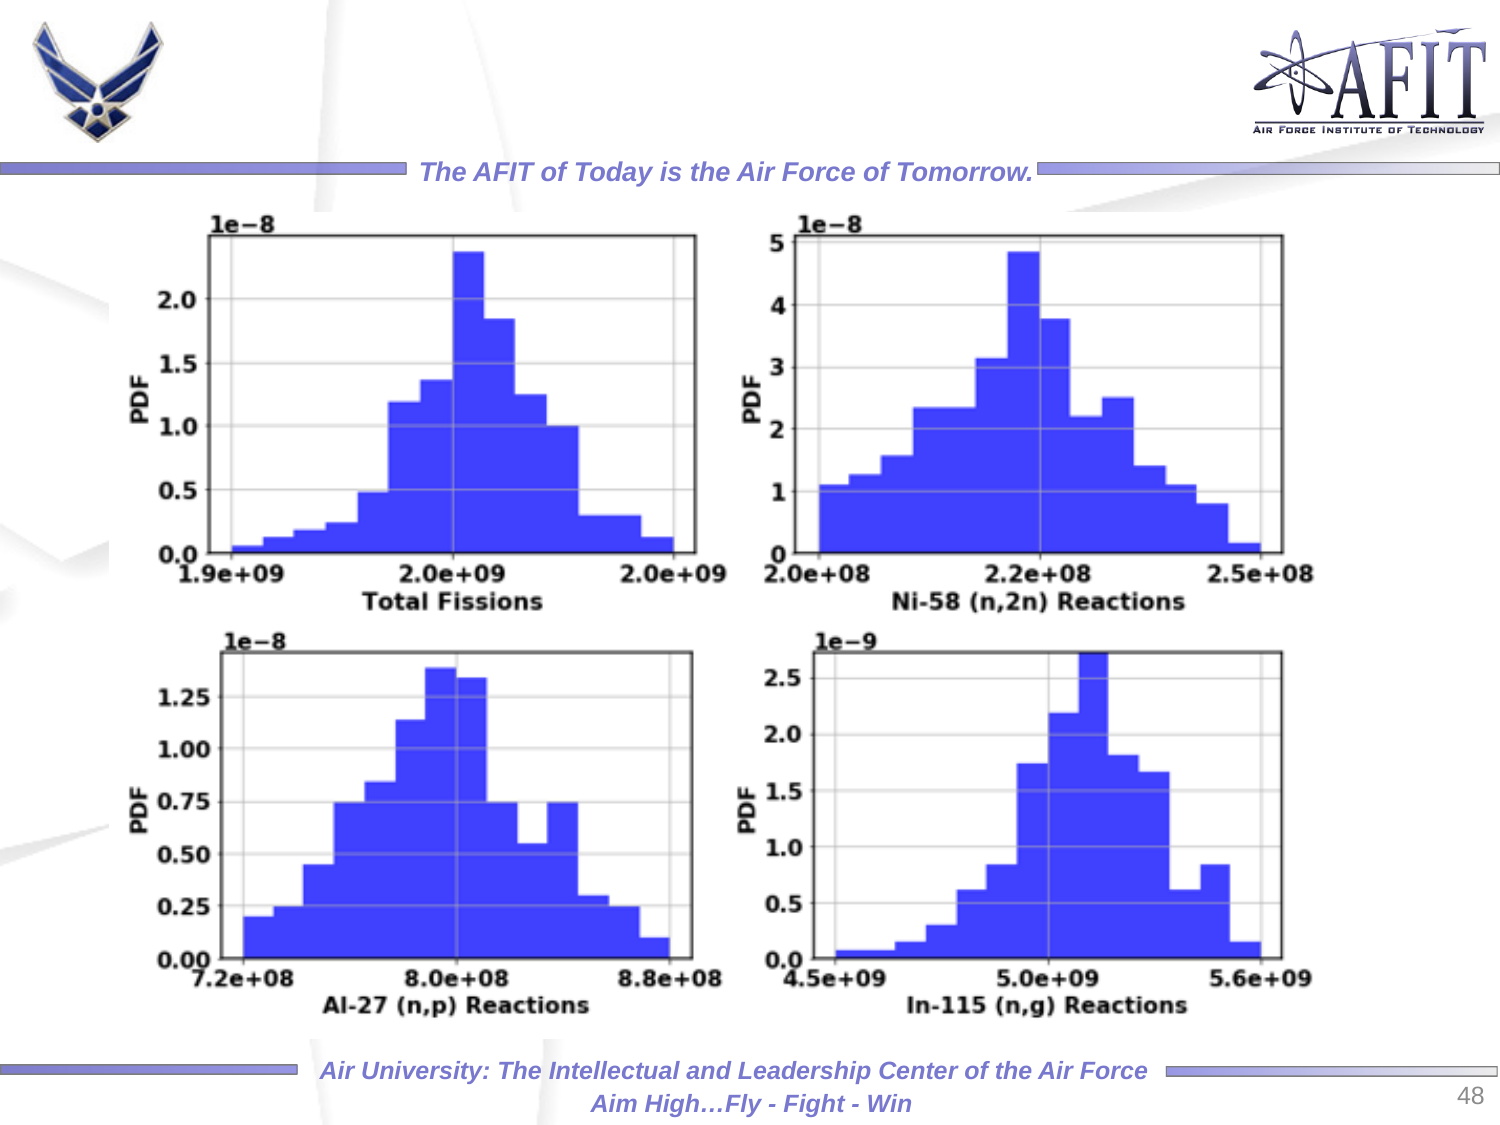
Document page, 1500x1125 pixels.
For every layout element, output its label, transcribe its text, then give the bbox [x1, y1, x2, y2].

slide_number 48 [1149, 1065, 1500, 1125]
picture [32, 21, 164, 143]
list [109, 212, 1326, 1039]
